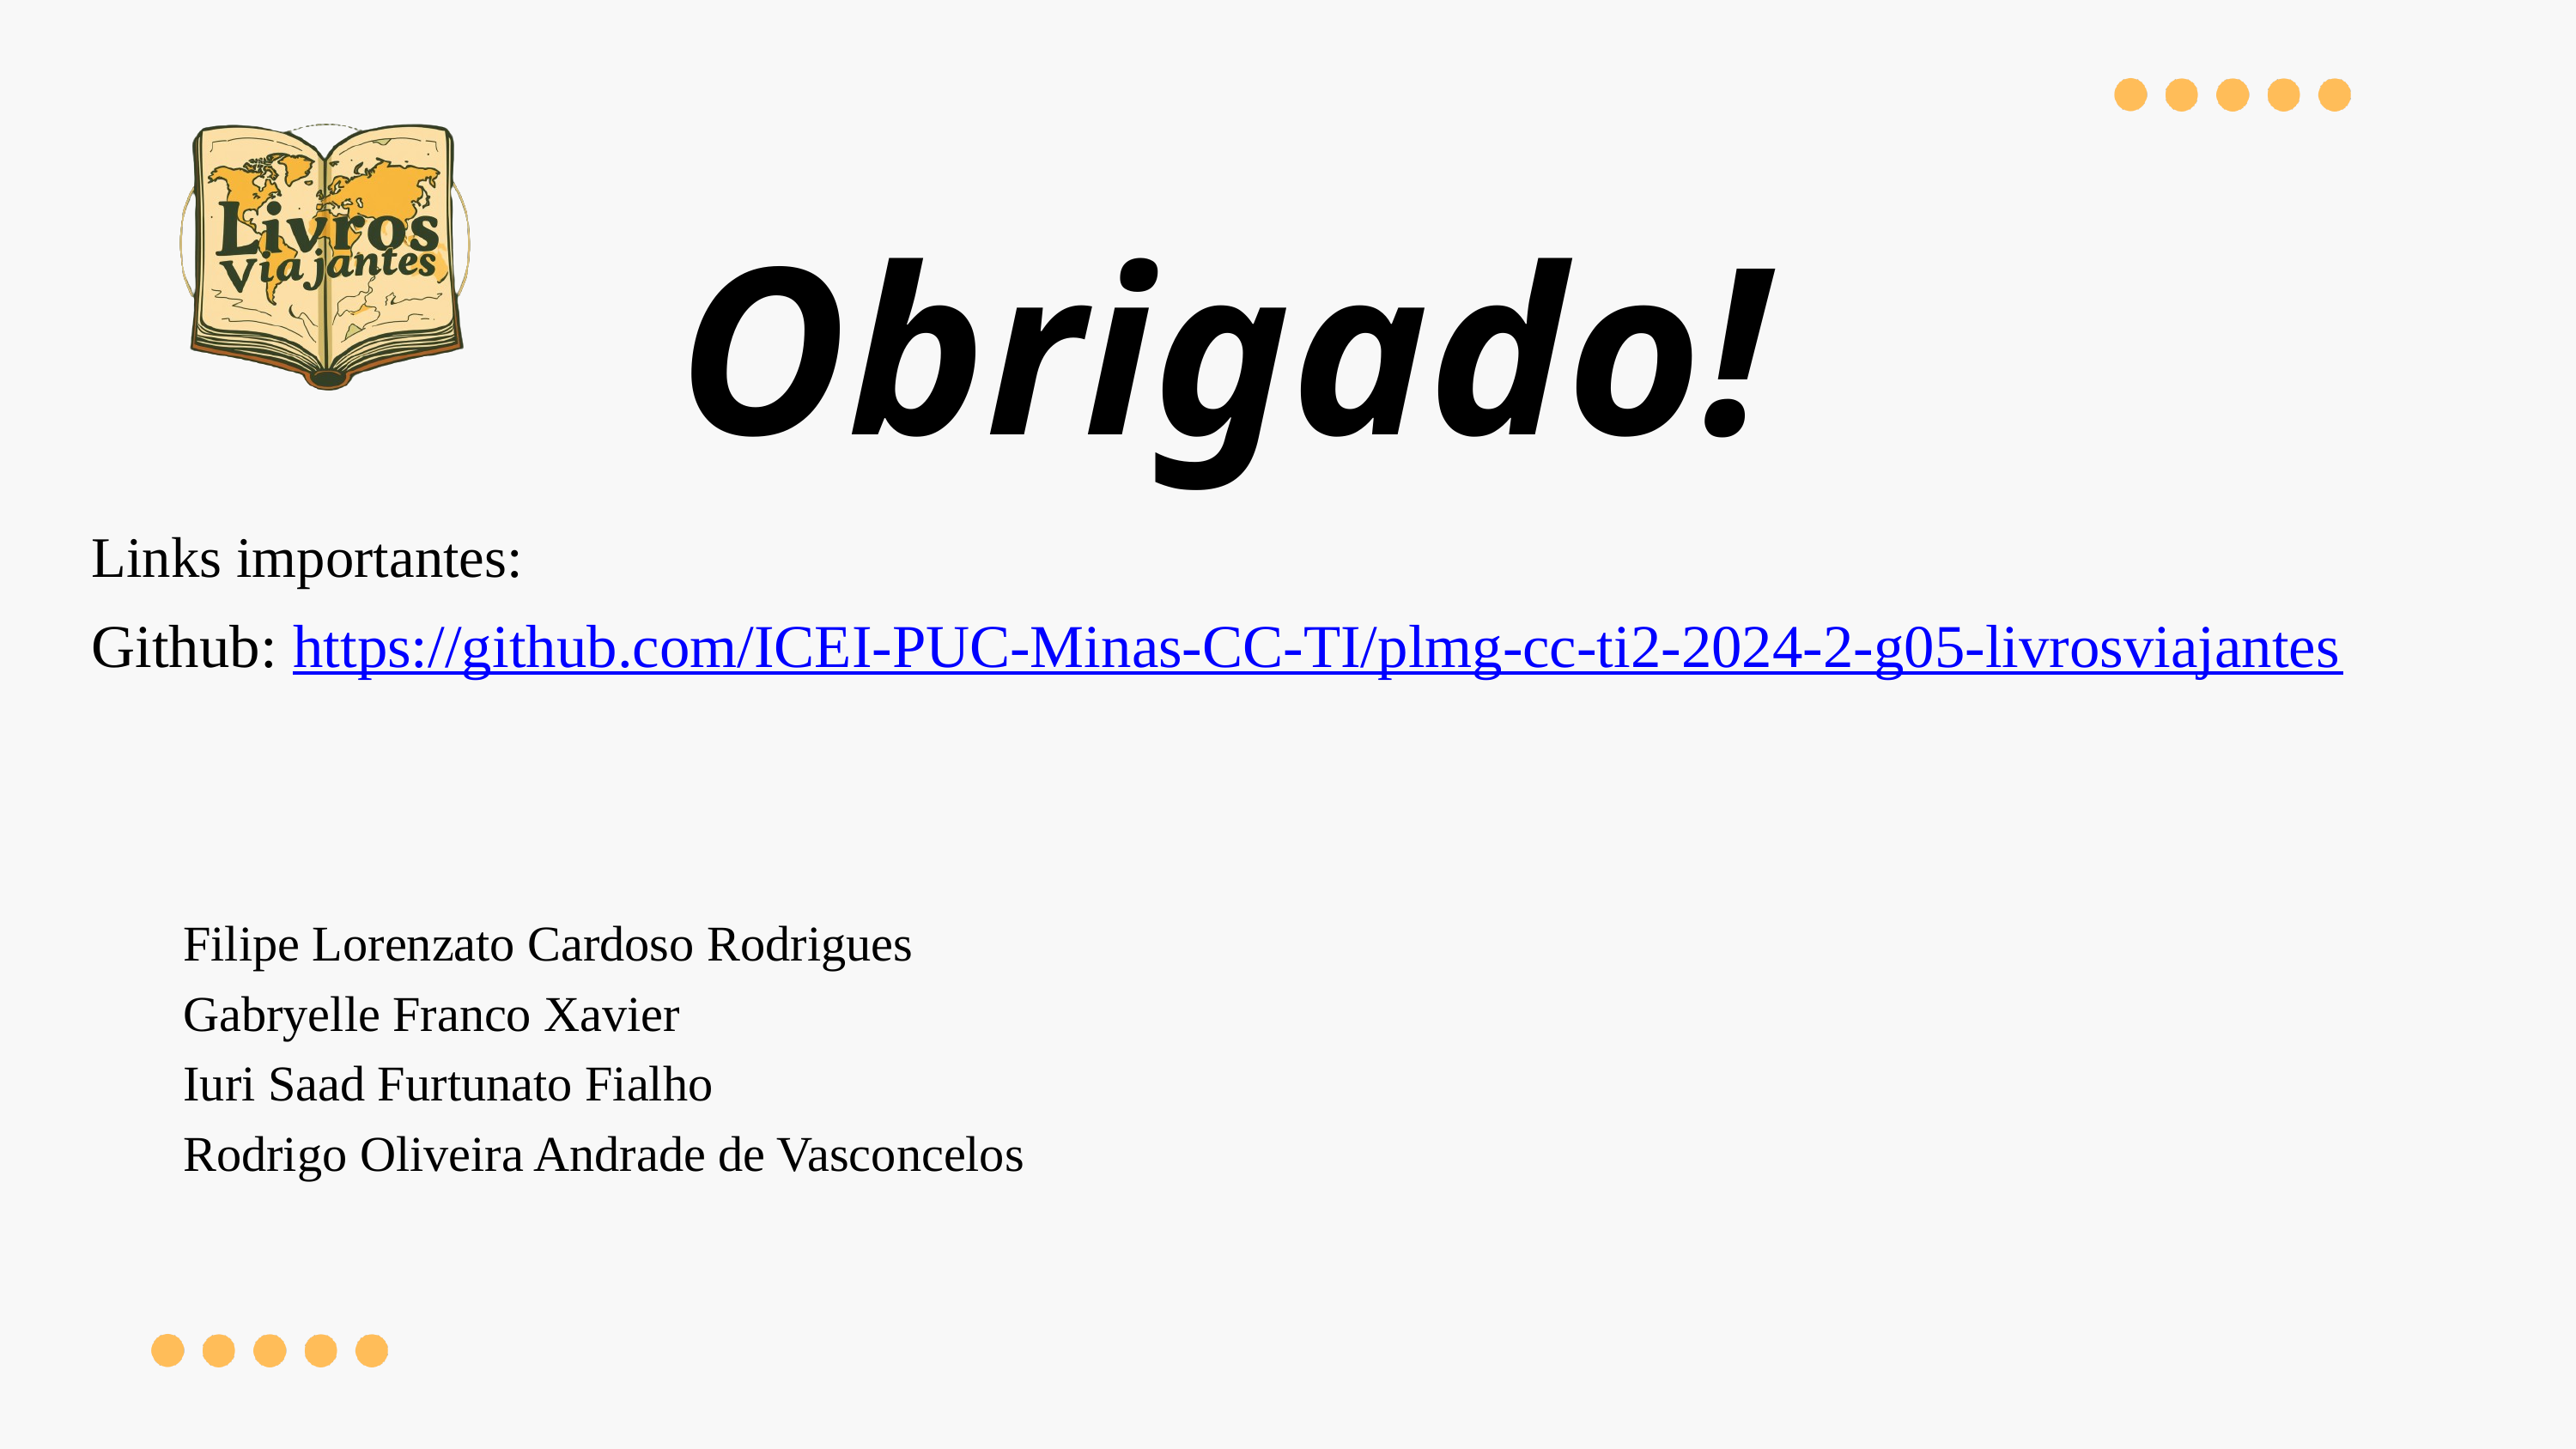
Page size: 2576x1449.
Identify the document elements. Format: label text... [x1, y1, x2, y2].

text_box [2114, 76, 2352, 112]
text_box Obrigado! [420, 155, 2027, 482]
text_box Github: https://github.com/ICEI-PUC-Minas-CC-TI/plmg-cc-ti2-2024-2-g05-livrosviajantes [91, 594, 2485, 681]
text_box Links importantes: [91, 508, 595, 590]
text_box Filipe Lorenzato Cardoso Rodrigues Gabryelle Franco Xavier Iuri Saad Furtunato Fialho Rodrigo Oliveira Andrade de Vasconcelos [183, 900, 1647, 1182]
text_box [151, 1332, 388, 1368]
text_box [122, 40, 528, 446]
